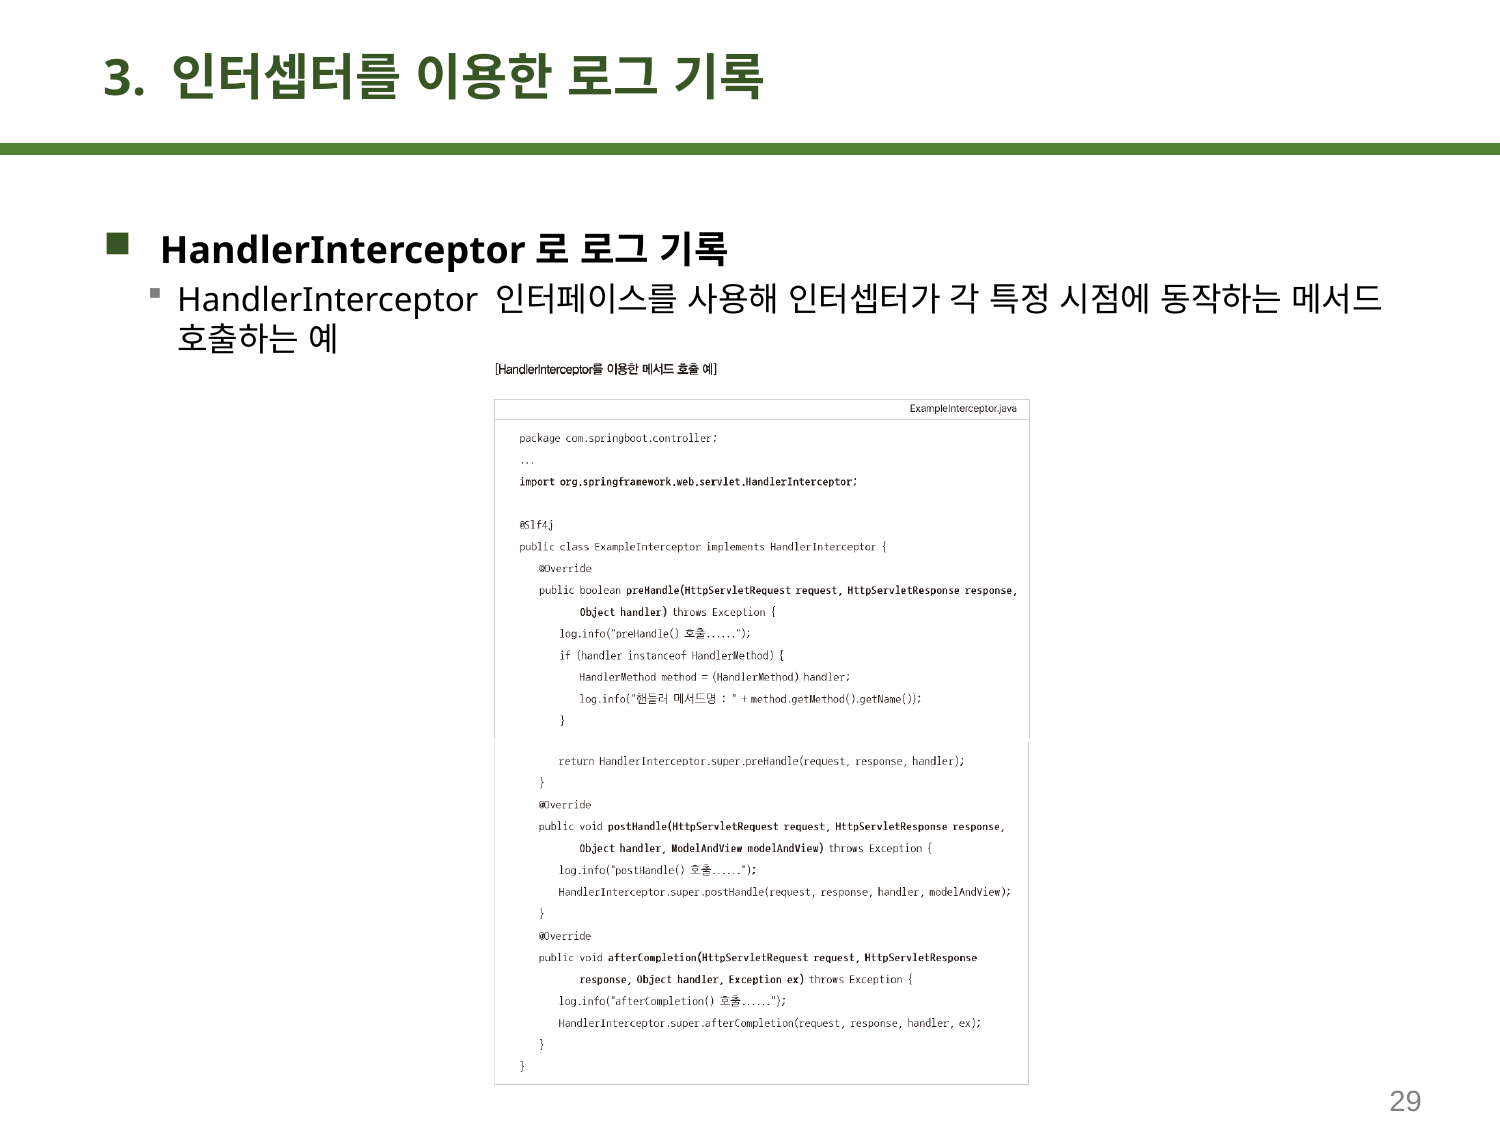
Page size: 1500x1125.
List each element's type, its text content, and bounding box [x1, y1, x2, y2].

title 3. 인터셉터를 이용한 로그 기록 [88, 30, 1436, 121]
list HandlerInterceptor로 로그 기록 HandlerInterceptor 인터페이스를 사용해 인터셉터가 각 특정 시점에 동작하는 메서드 호출하는 예 [88, 196, 1436, 1083]
picture [492, 358, 1032, 1087]
